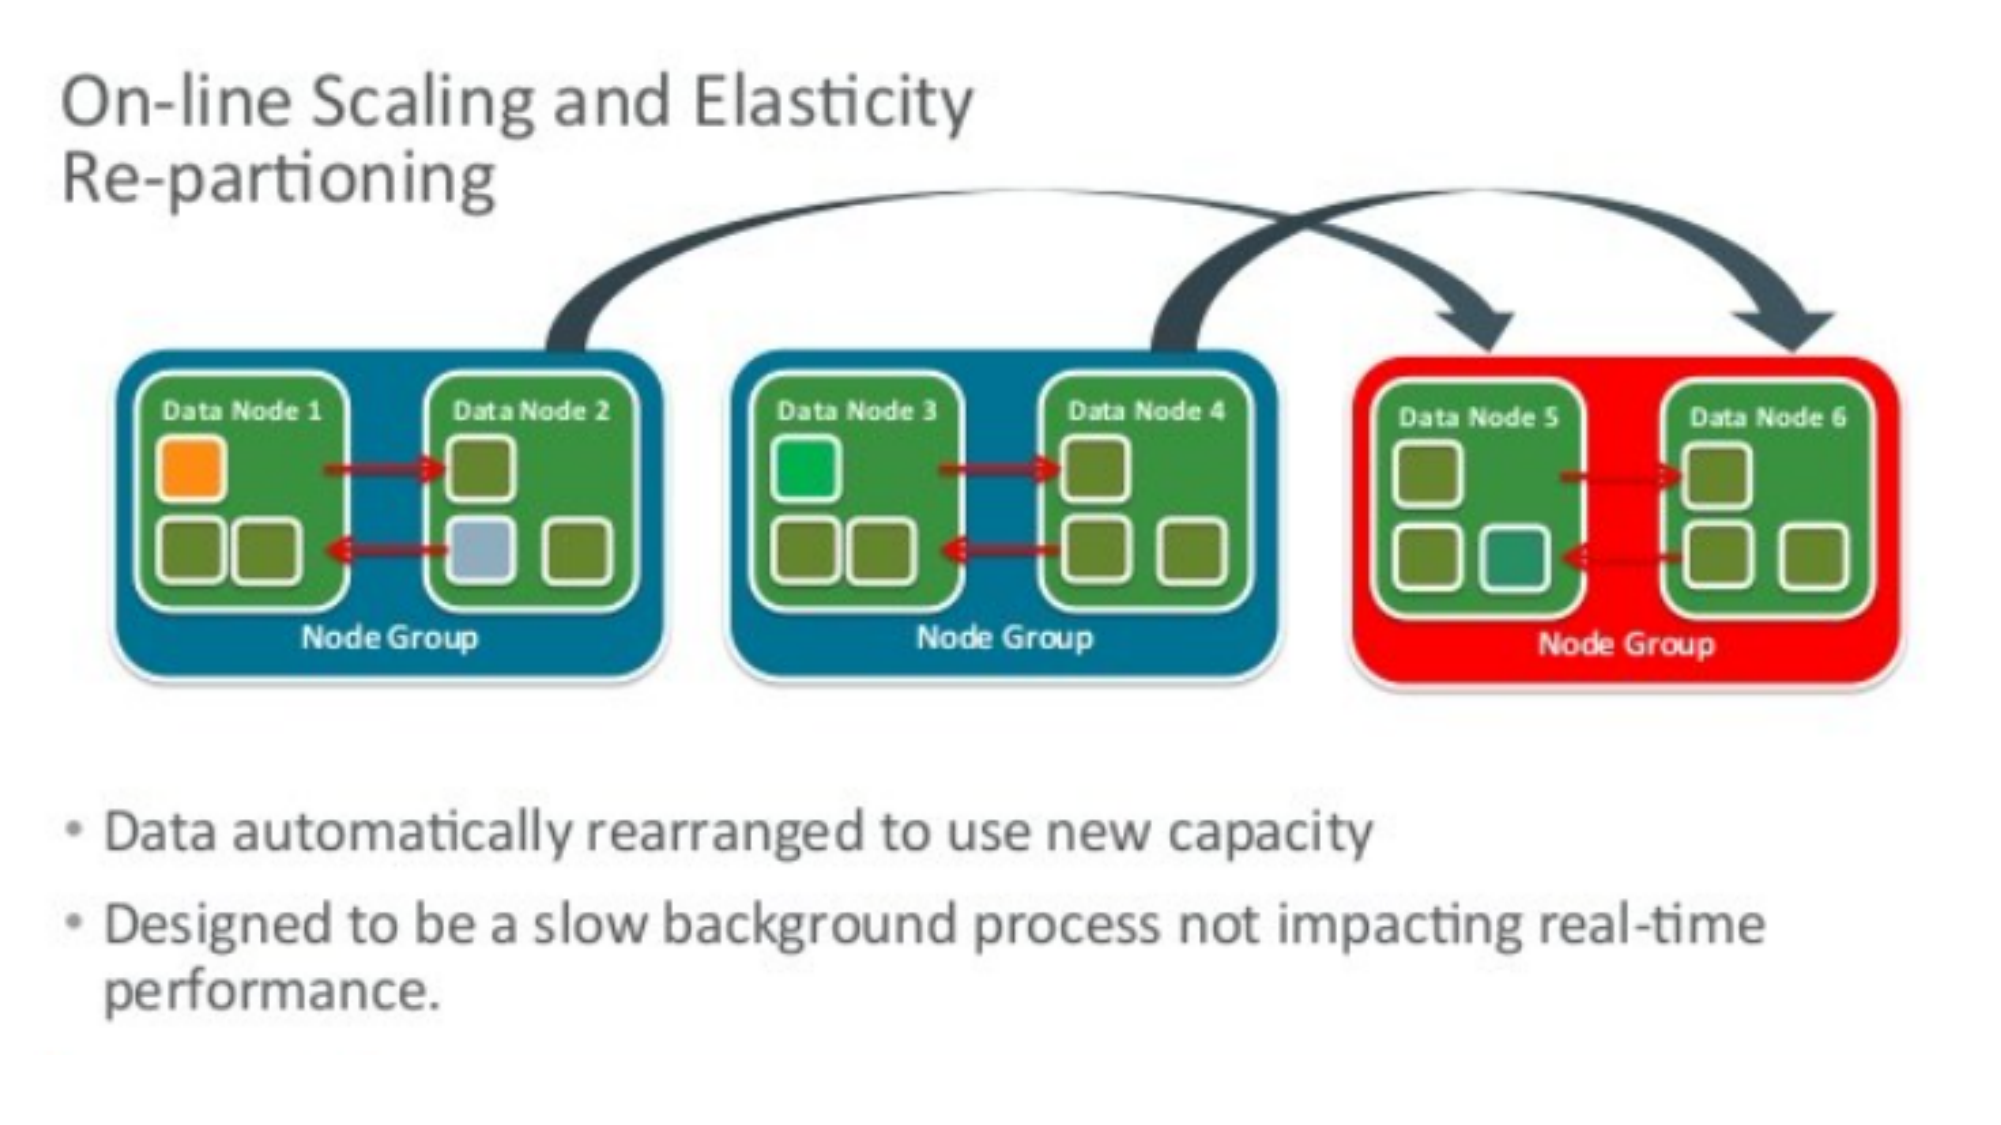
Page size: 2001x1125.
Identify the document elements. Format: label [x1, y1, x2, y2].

picture [33, 48, 1936, 1055]
